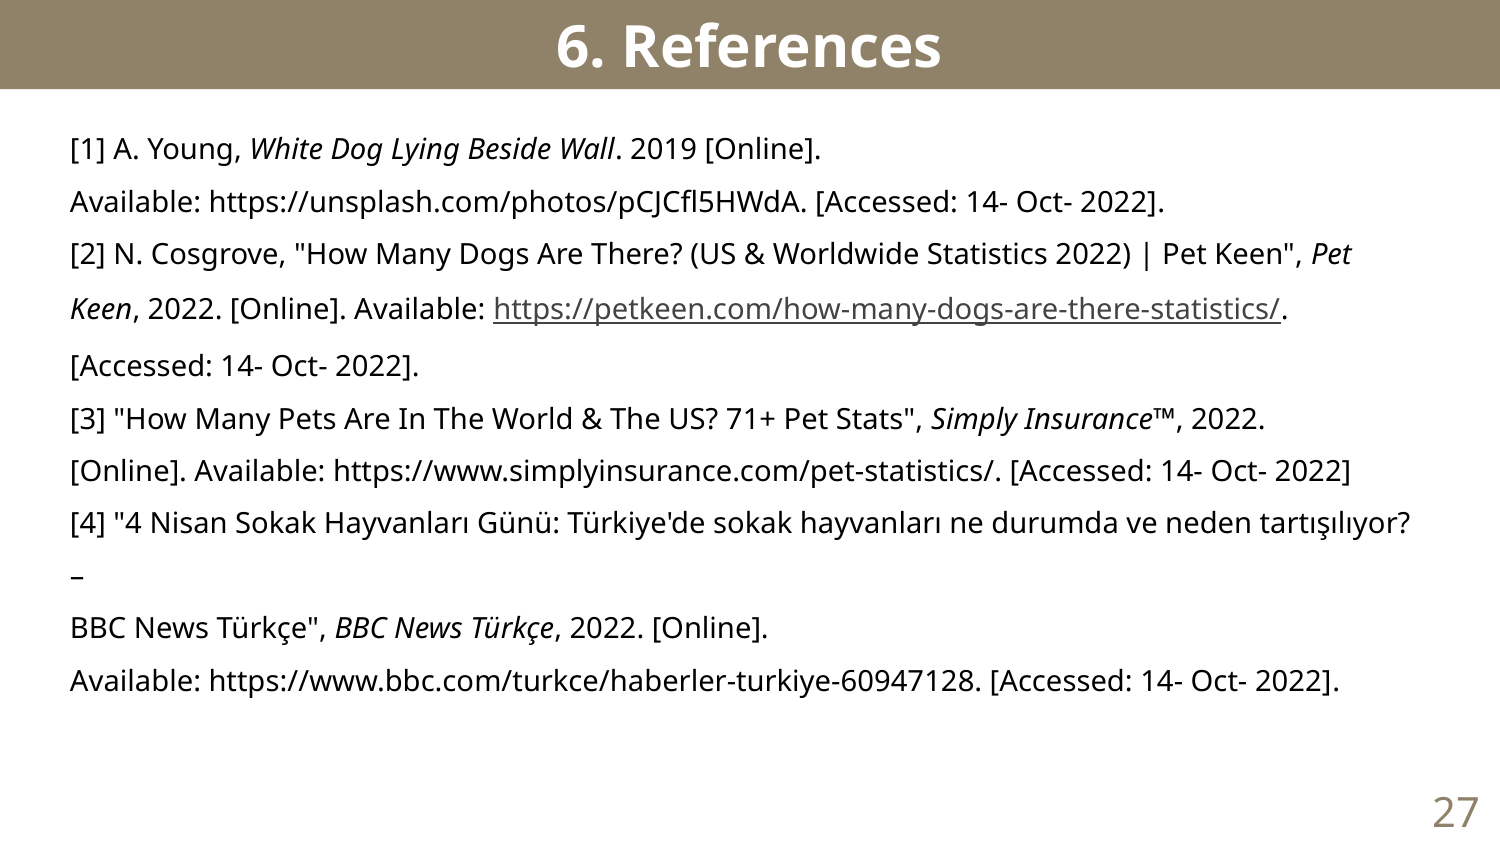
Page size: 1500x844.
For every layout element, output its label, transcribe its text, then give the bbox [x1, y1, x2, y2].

text_box [1] A. Young, White Dog Lying Beside Wall. 2019 [Online]. Available: https://unsplash.com/photos/pCJCfl5HWdA. [Accessed: 14- Oct- 2022]. [2] N. Cosgrove, "How Many Dogs Are There? (US & Worldwide Statistics 2022) | Pet Keen", Pet Keen, 2022. [Online]. Available: https://petkeen.com/how-many-dogs-are-there-statistics/. [Accessed: 14- Oct- 2022]. [3] "How Many Pets Are In The World & The US? 71+ Pet Stats", Simply Insurance™, 2022. [Online]. Available: https://www.simplyinsurance.com/pet-statistics/. [Accessed: 14- Oct- 2022] [4] "4 Nisan Sokak Hayvanları Günü: Türkiye'de sokak hayvanları ne durumda ve neden tartışılıyor? – BBC News Türkçe", BBC News Türkçe, 2022. [Online]. Available: https://www.bbc.com/turkce/haberler-turkiye-60947128. [Accessed: 14- Oct- 2022]. [55, 105, 1443, 705]
title 6. References [0, 0, 1500, 90]
text_box 27 [1413, 778, 1500, 843]
